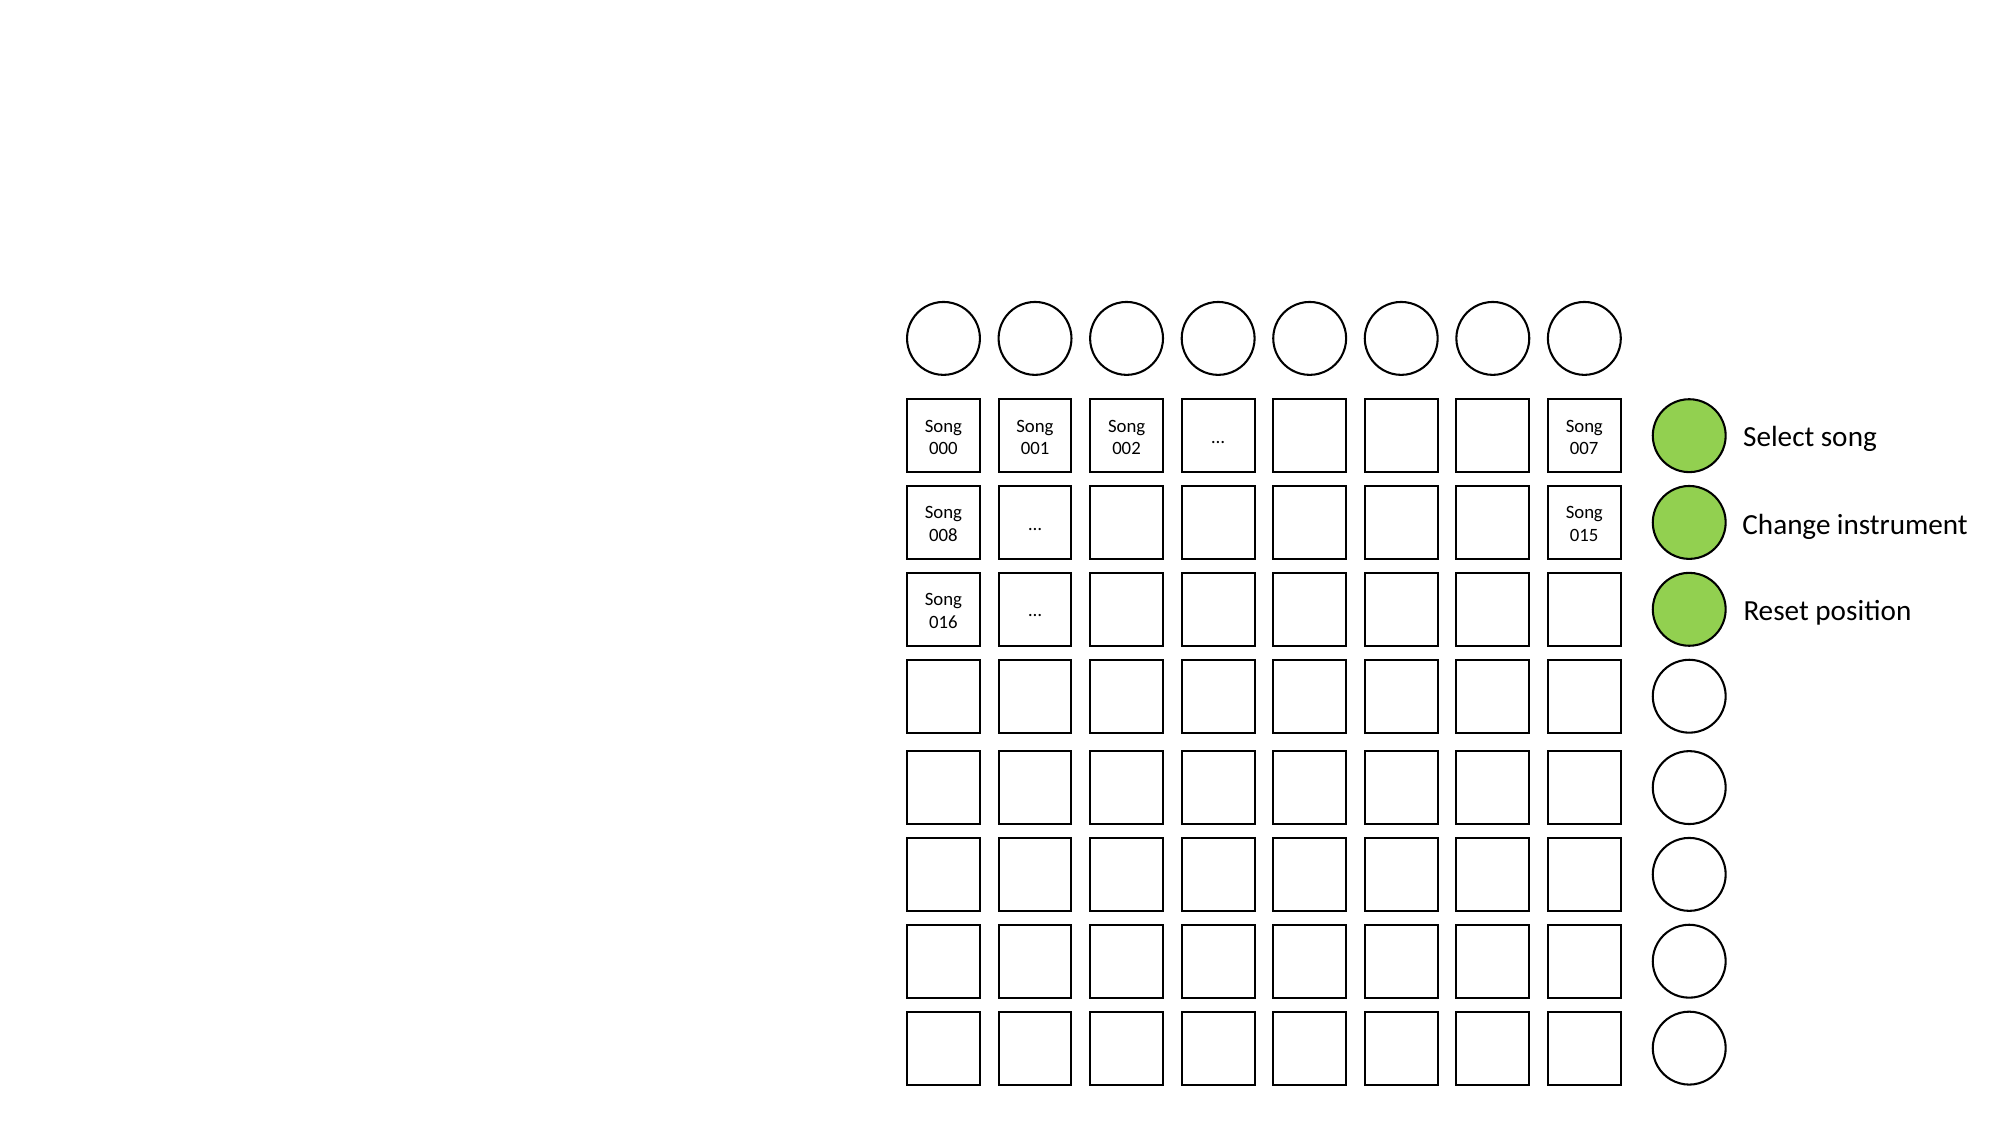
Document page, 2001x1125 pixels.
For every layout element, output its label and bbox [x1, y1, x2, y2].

text_box [906, 301, 1985, 1085]
